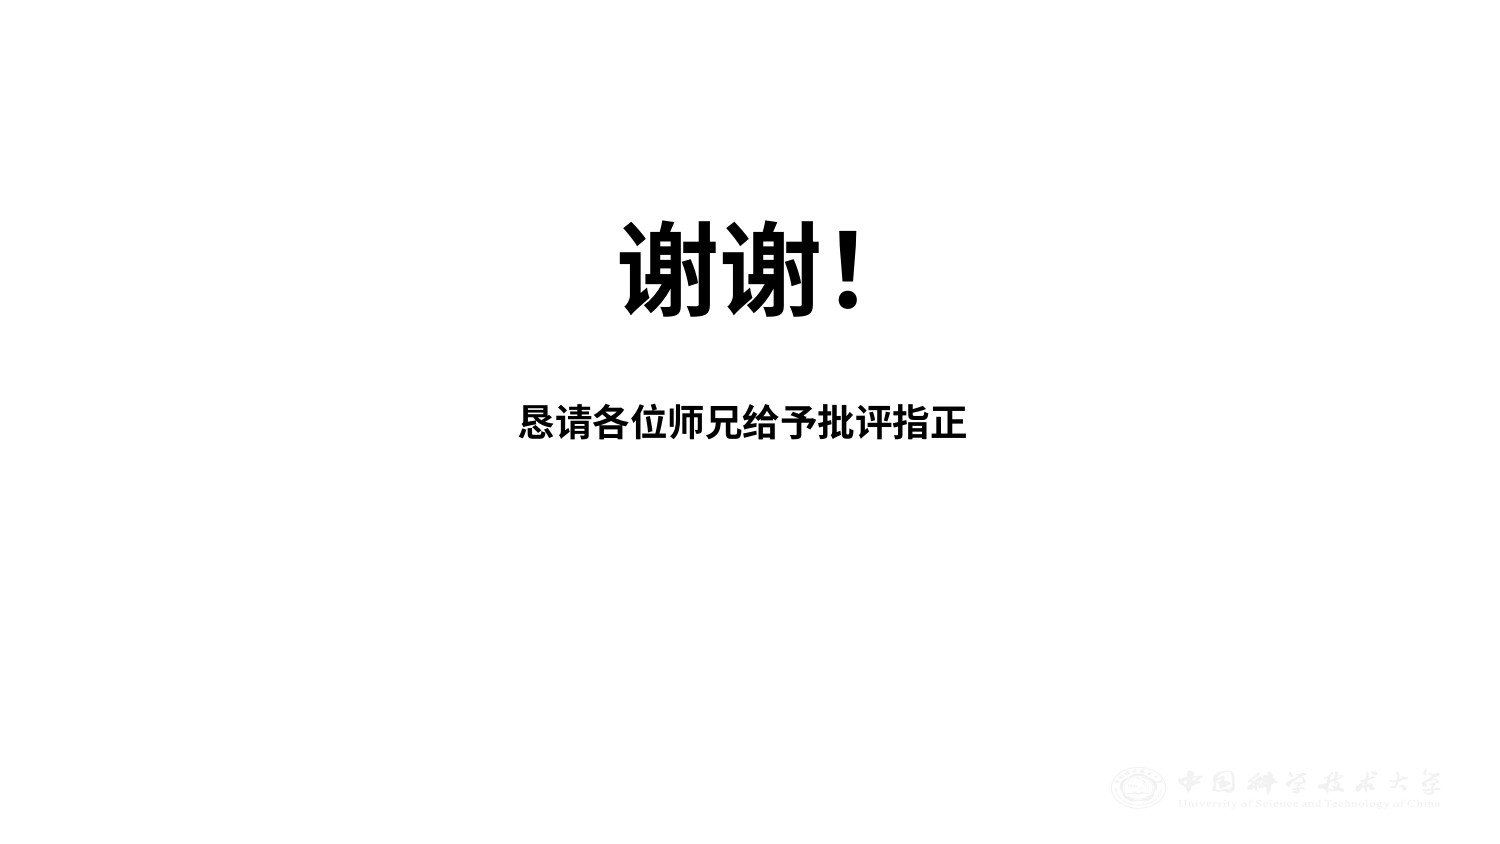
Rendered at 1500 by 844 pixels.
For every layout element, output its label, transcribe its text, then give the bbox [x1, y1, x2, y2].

title 谢谢！ [601, 193, 899, 339]
text_box 恳请各位师兄给予批评指正 [502, 391, 1124, 452]
